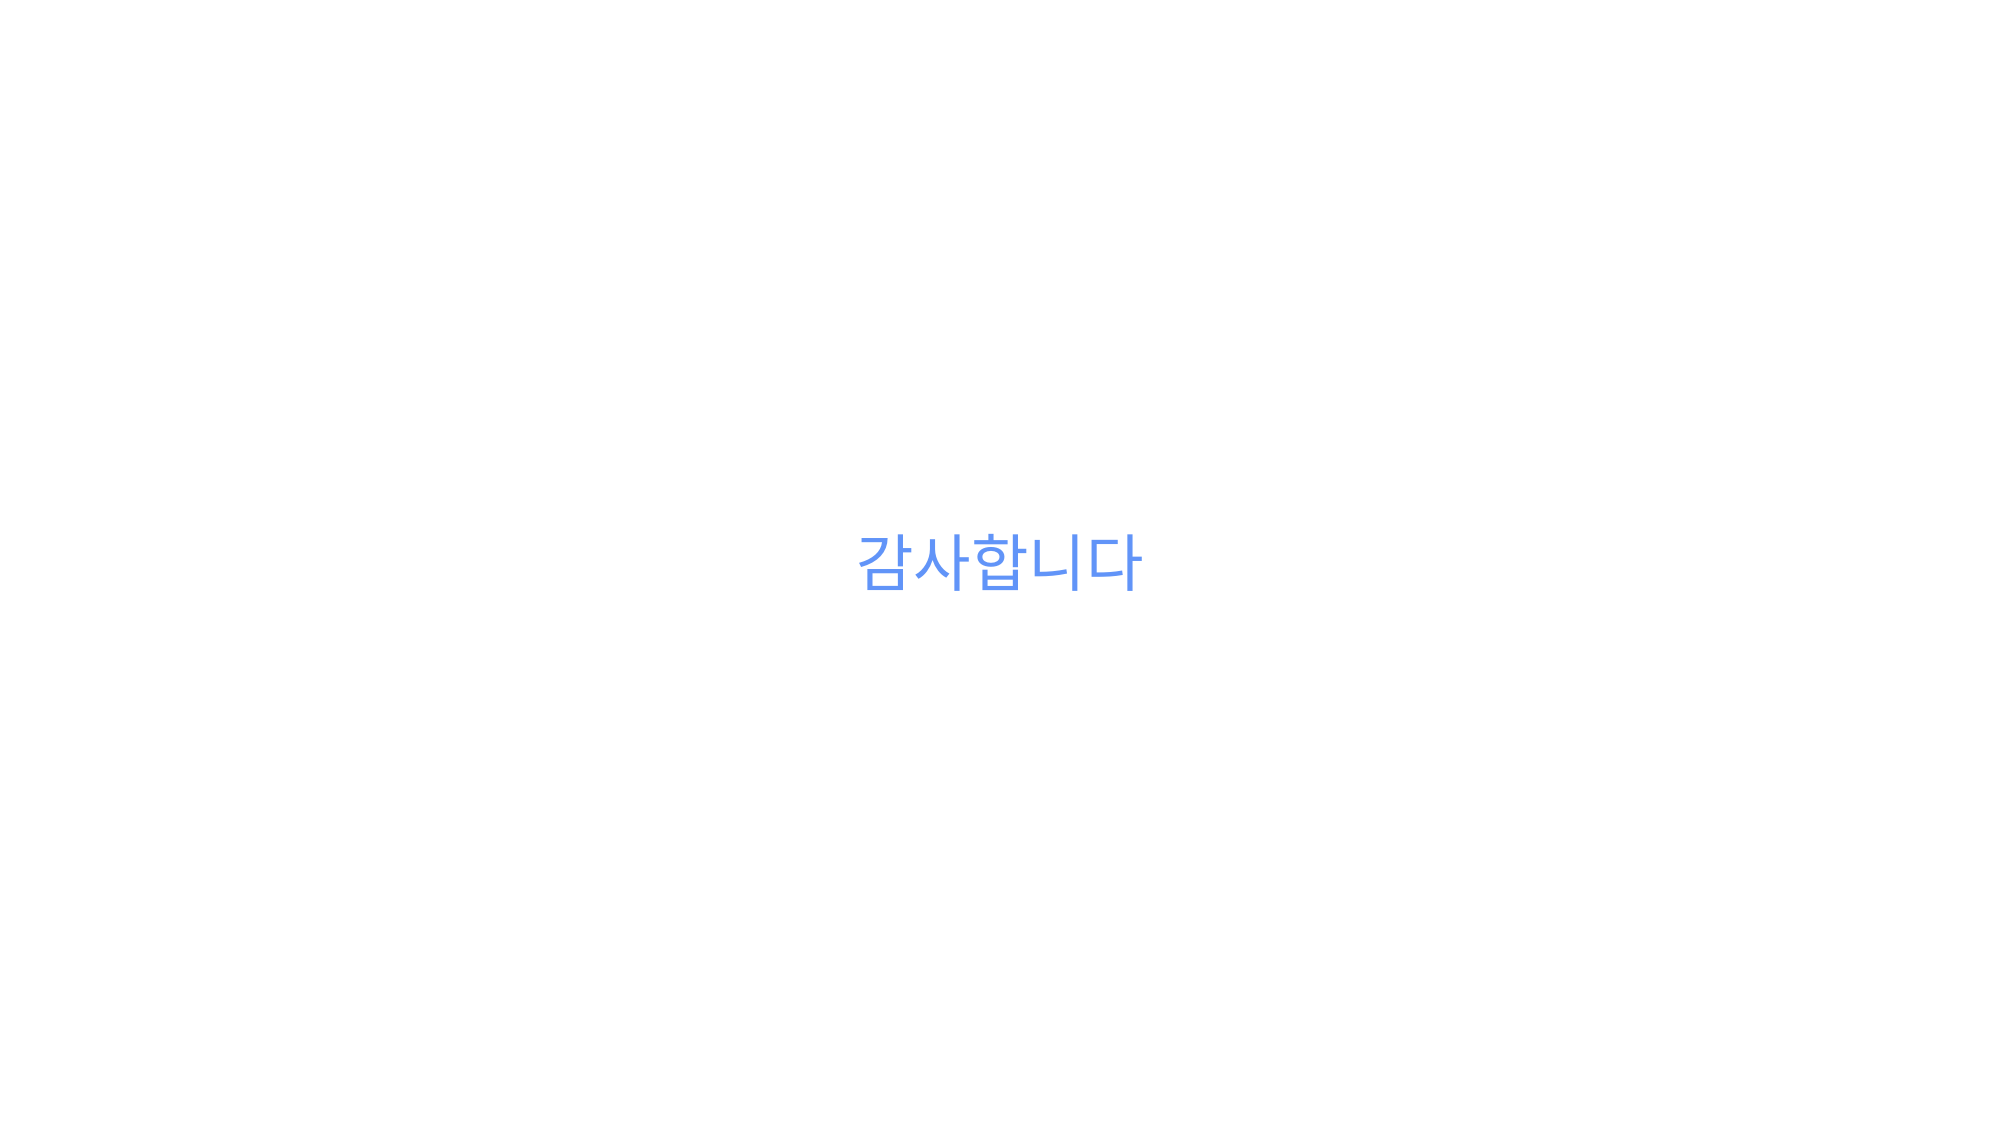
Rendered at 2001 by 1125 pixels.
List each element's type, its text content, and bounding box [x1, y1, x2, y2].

text_box 감사합니다 [0, 517, 2000, 607]
